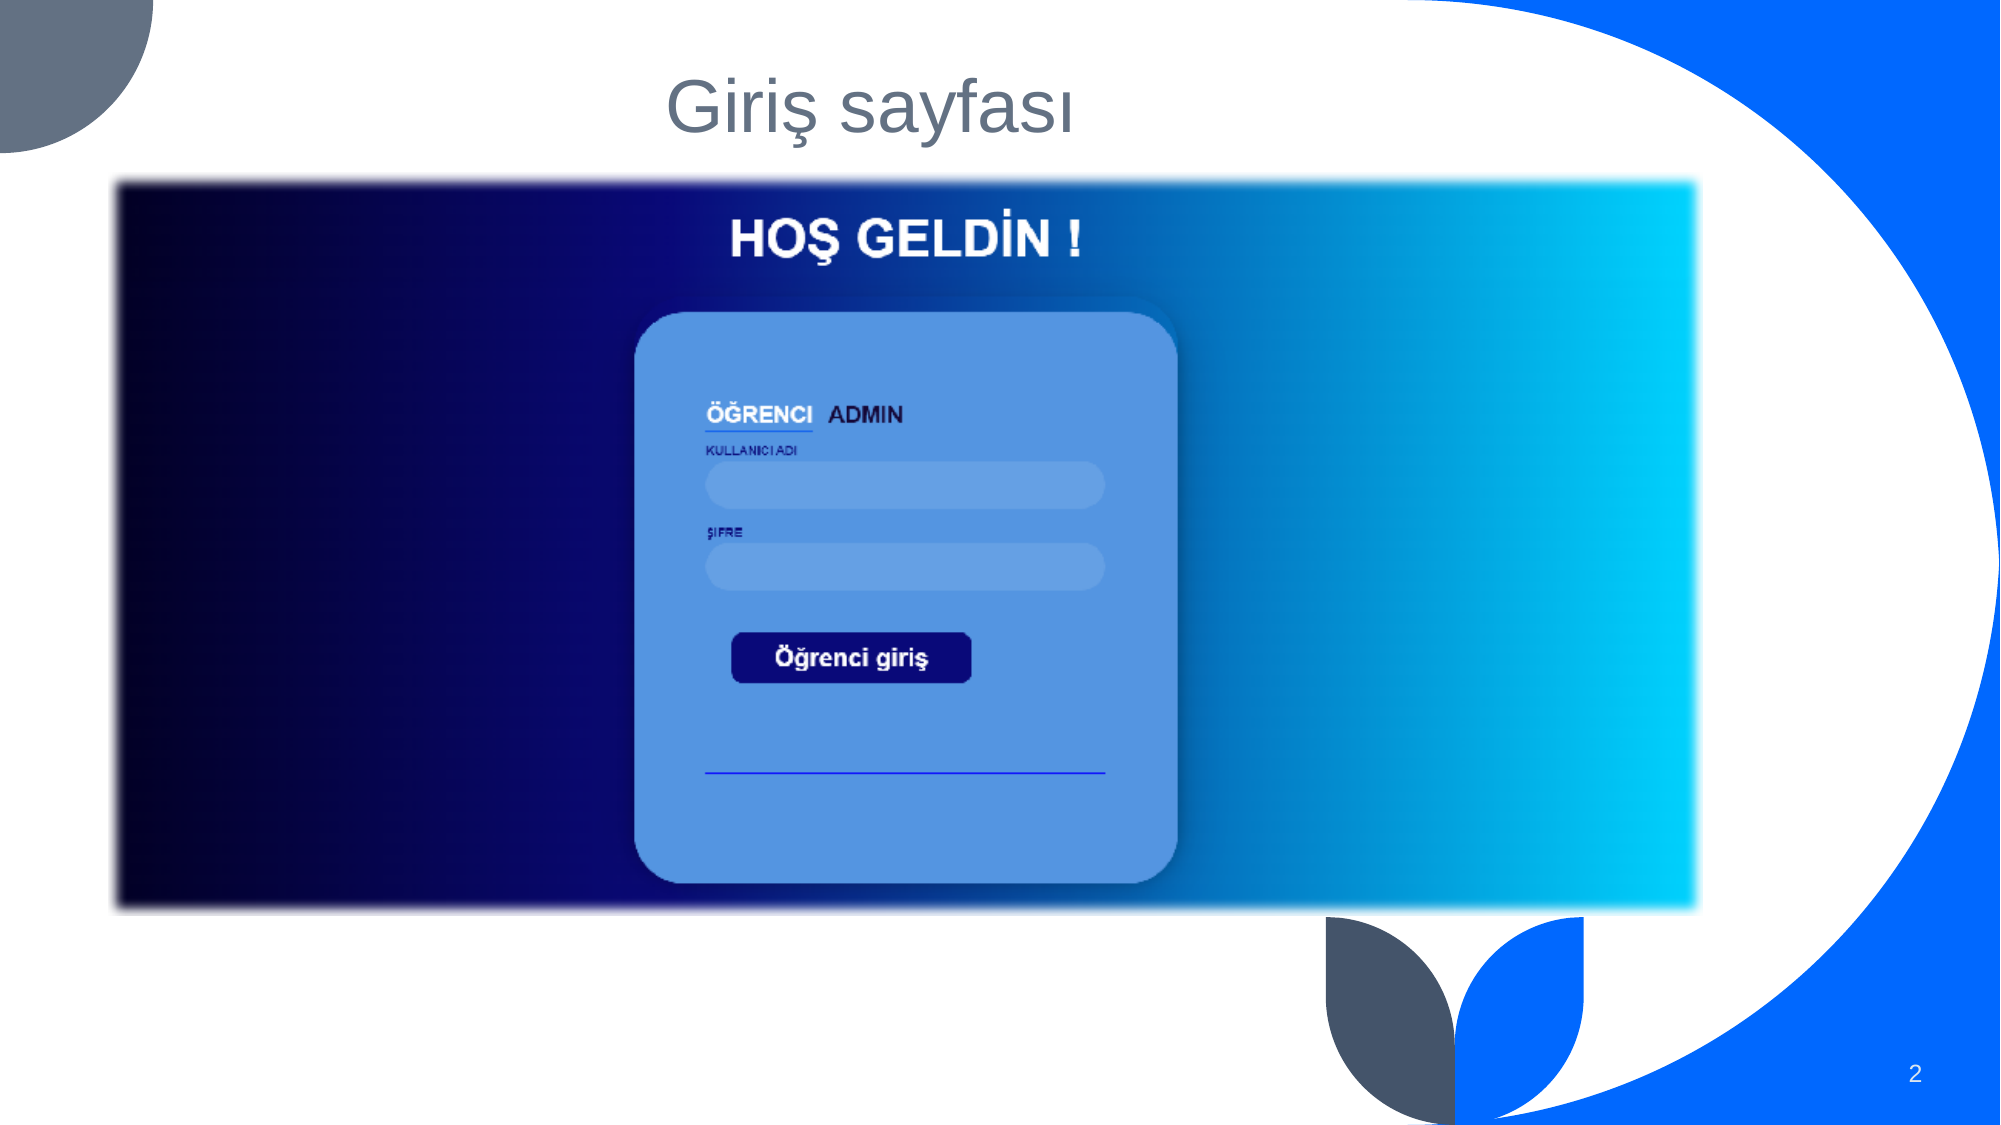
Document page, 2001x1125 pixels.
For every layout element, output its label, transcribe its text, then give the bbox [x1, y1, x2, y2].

picture [108, 172, 1703, 916]
slide_number 2 [1665, 1042, 1938, 1103]
footer Giriş sayfası [533, 72, 1209, 132]
